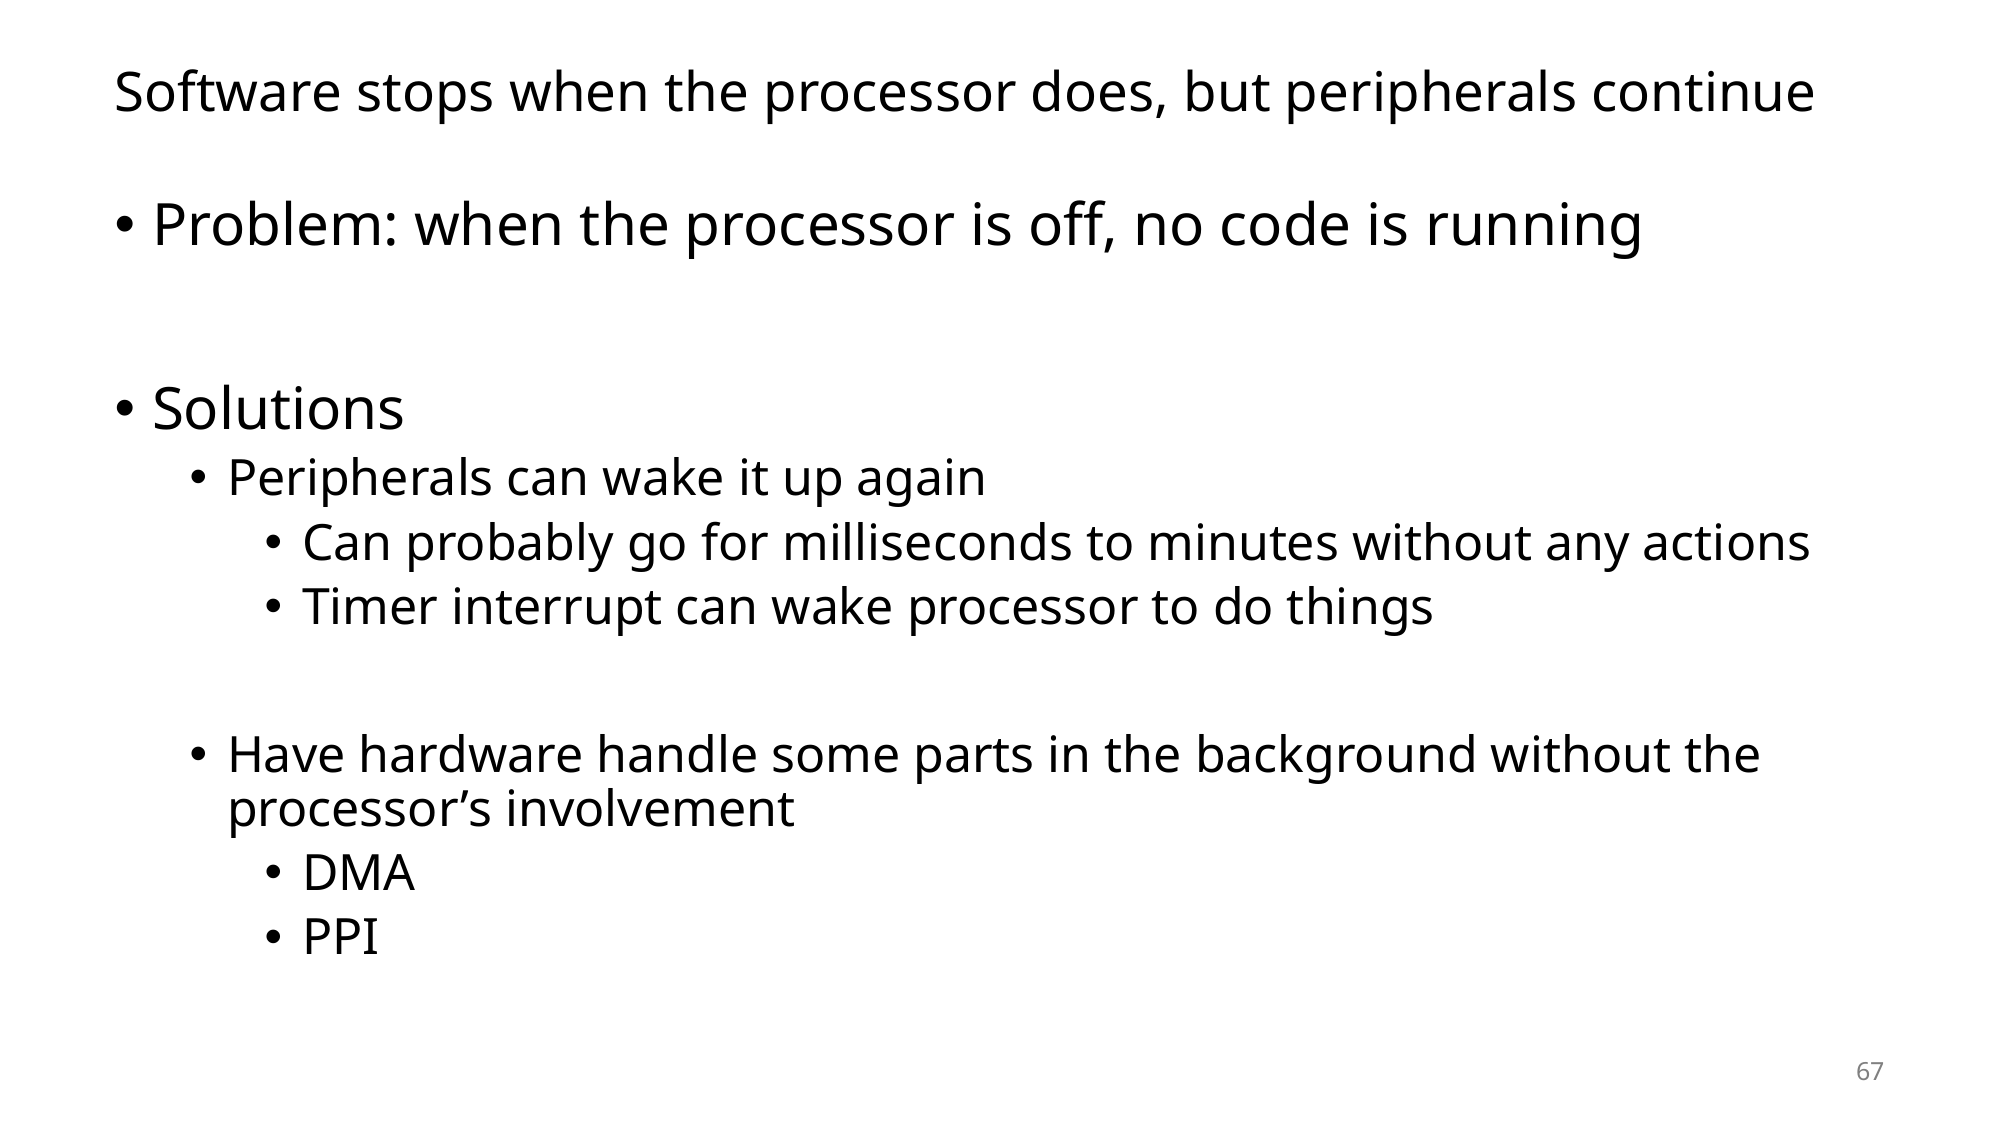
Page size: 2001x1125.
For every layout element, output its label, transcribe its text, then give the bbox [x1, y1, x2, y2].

title Software stops when the processor does, but peripherals continue [99, 37, 1900, 150]
slide_number 67 [1749, 1042, 1900, 1103]
list Problem: when the processor is off, no code is running Solutions Peripherals can wake it up again Can probably go for milliseconds to minutes without any actions Timer interrupt can wake processor to do things Have hardware handle some parts in the background without the processor’s involvement DMA PPI [99, 187, 1900, 1013]
